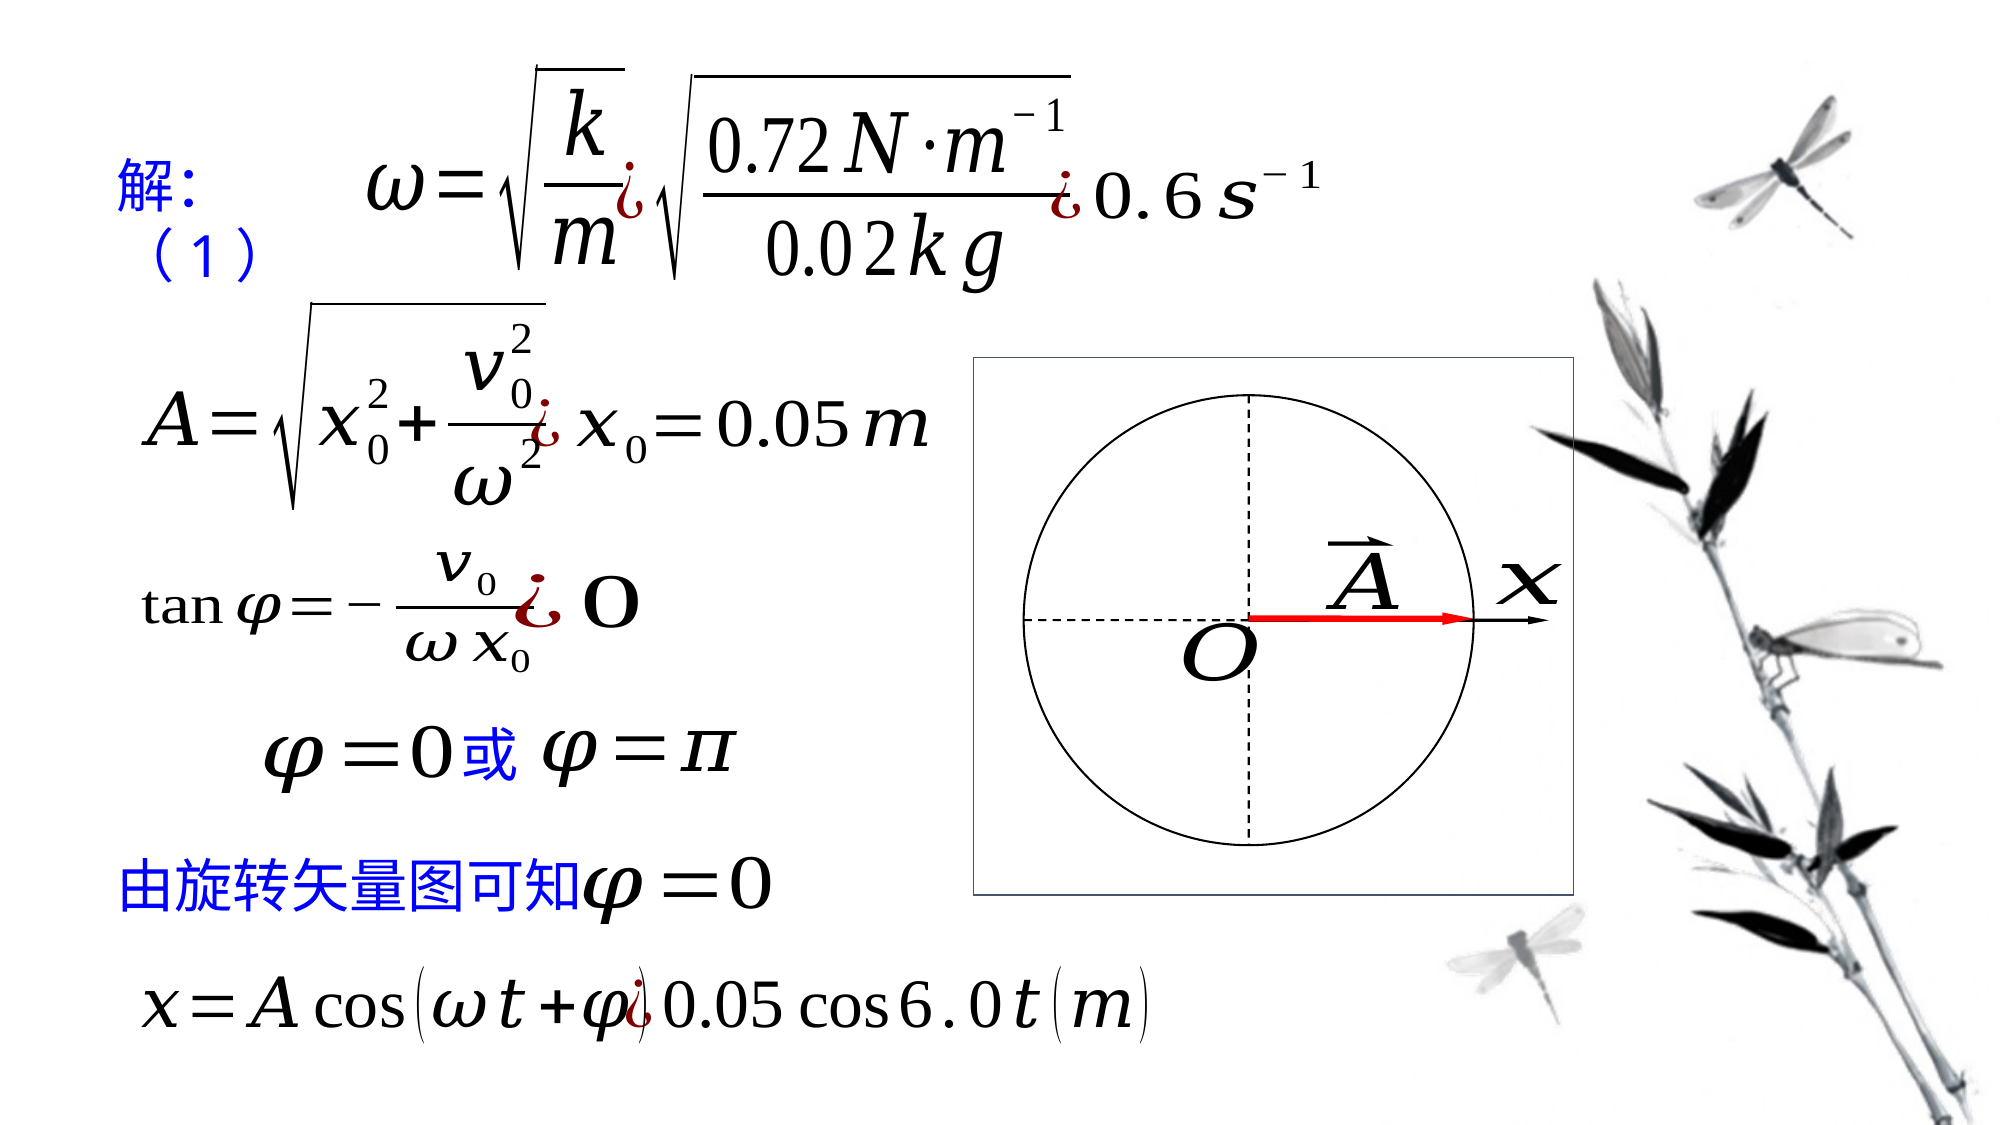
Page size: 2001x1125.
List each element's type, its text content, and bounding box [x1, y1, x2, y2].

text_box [973, 357, 1574, 896]
text_box 由旋转矢量图可知 [101, 842, 650, 927]
picture [1376, 61, 2000, 1125]
text_box 或 [445, 710, 567, 795]
text_box 解：（1） [101, 141, 423, 297]
